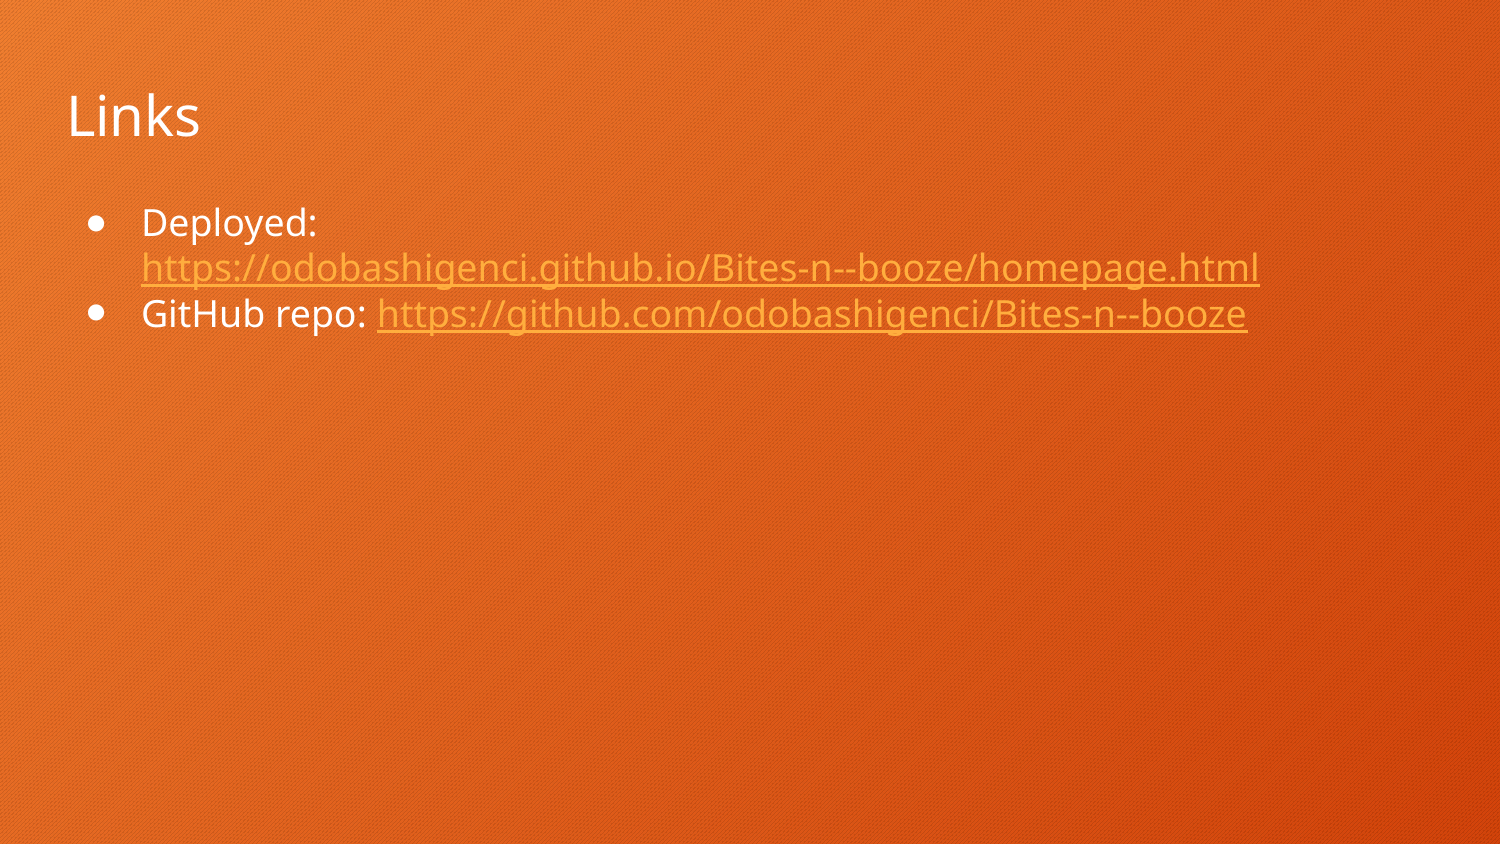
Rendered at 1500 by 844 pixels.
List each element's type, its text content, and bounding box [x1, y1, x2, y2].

list Deployed: https://odobashigenci.github.io/Bites-n--booze/homepage.html GitHub repo: https://github.com/odobashigenci/Bites-n--booze [51, 189, 1449, 750]
title Links [51, 72, 1449, 167]
